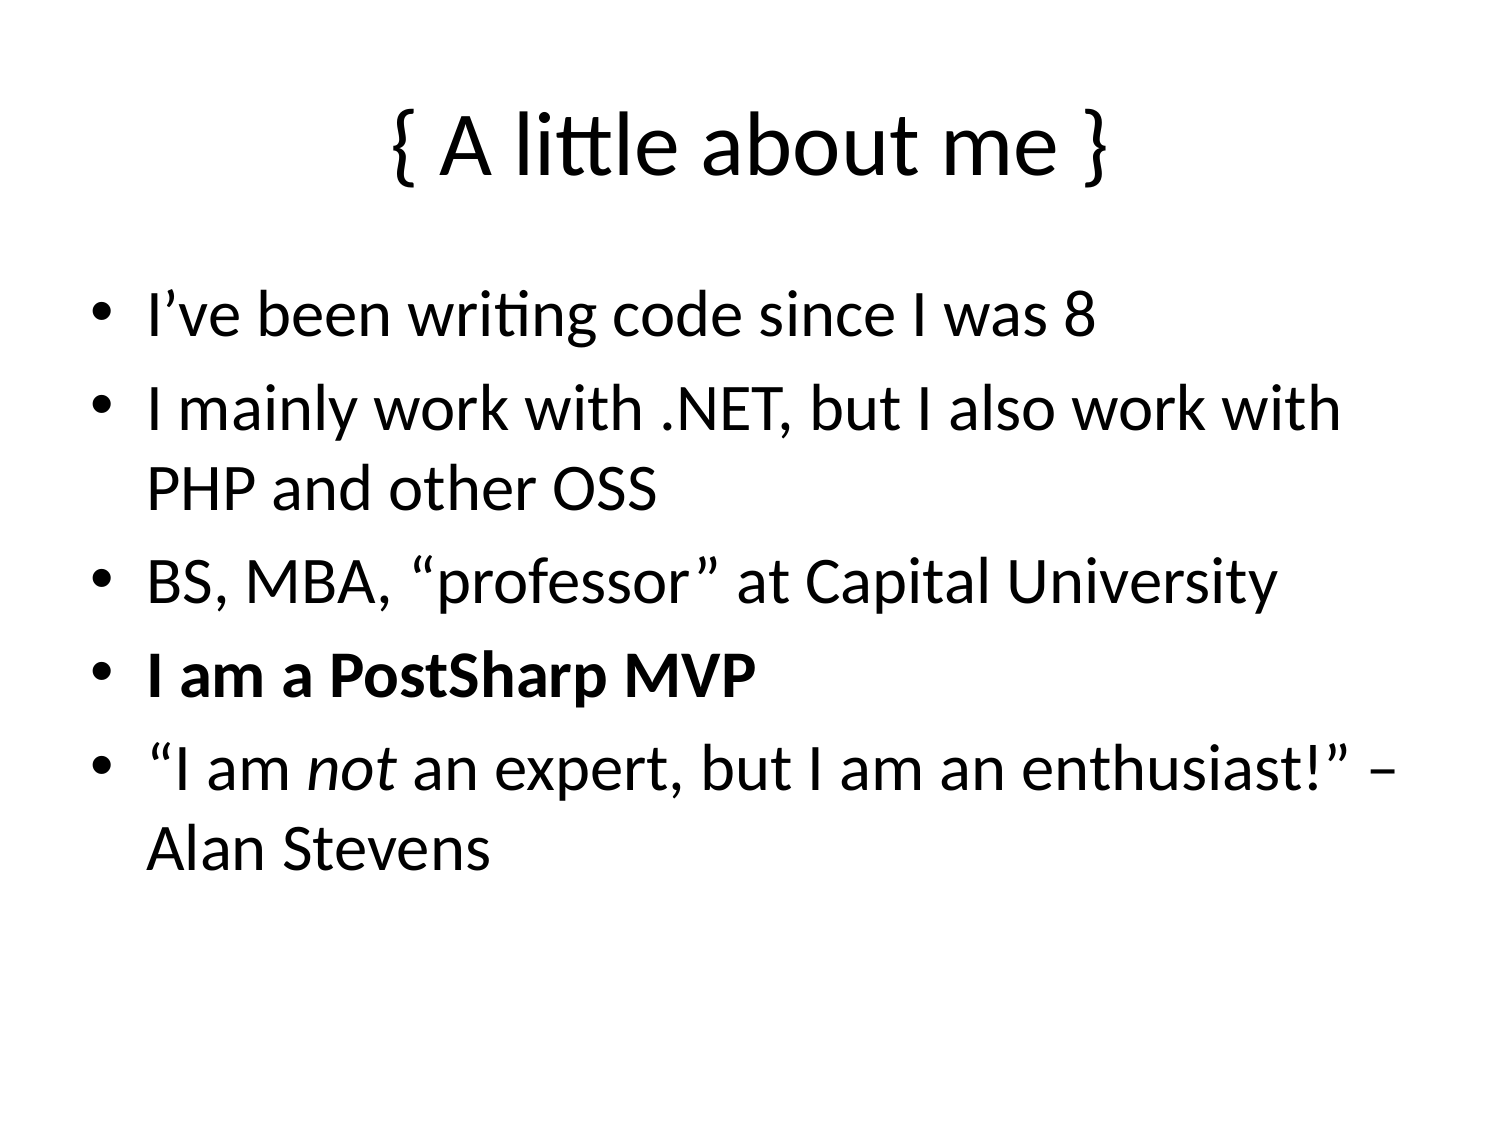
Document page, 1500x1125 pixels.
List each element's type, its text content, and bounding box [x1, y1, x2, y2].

title { A little about me } [75, 45, 1425, 233]
list I’ve been writing code since I was 8 I mainly work with .NET, but I also work with PHP and other OSS BS, MBA, “professor” at Capital University I am a PostSharp MVP “I am not an expert, but I am an enthusiast!” – Alan Stevens [75, 262, 1425, 1005]
